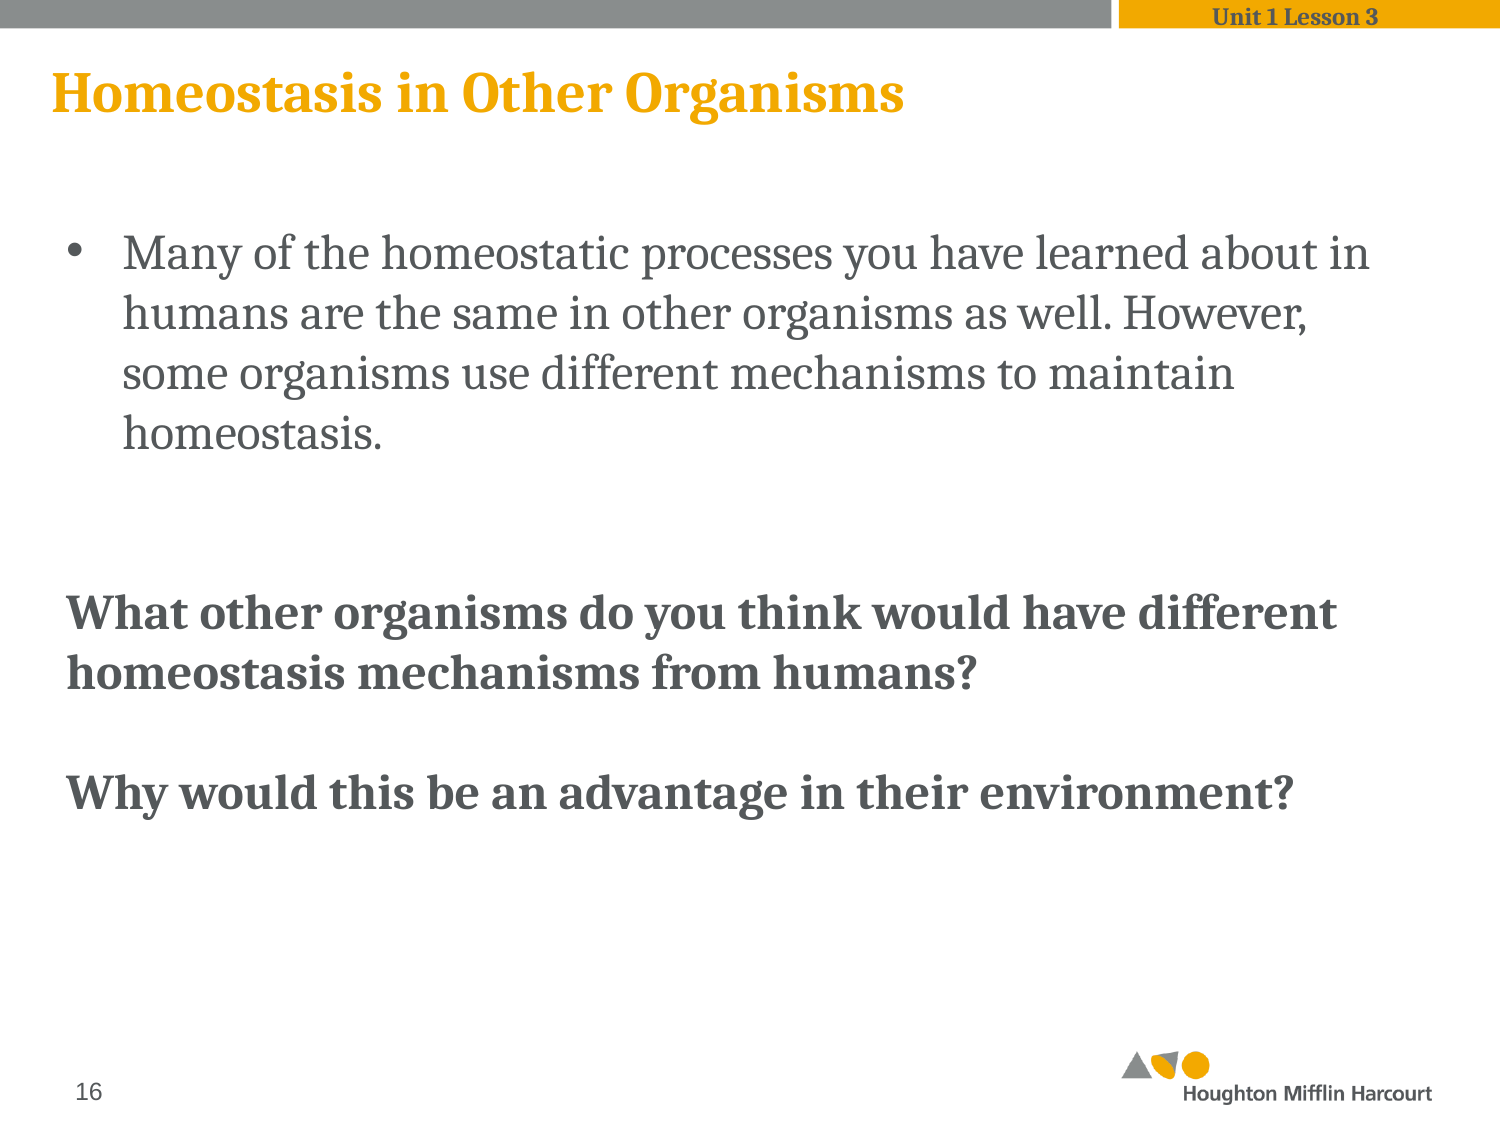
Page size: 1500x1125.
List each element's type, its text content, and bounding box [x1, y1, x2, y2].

slide_number ‹#› [75, 1045, 187, 1106]
title Homeostasis in Other Organisms [51, 46, 1401, 150]
text_box Many of the homeostatic processes you have learned about in humans are the same in other organisms as well. However, some organisms use different mechanisms to maintain homeostasis. What other organisms do you think would have different homeostasis mechanisms from humans? Why would this be an advantage in their environment? [51, 211, 1404, 827]
picture [1119, 1049, 1434, 1107]
text_box Unit 1 Lesson 3 [1197, 0, 1404, 39]
